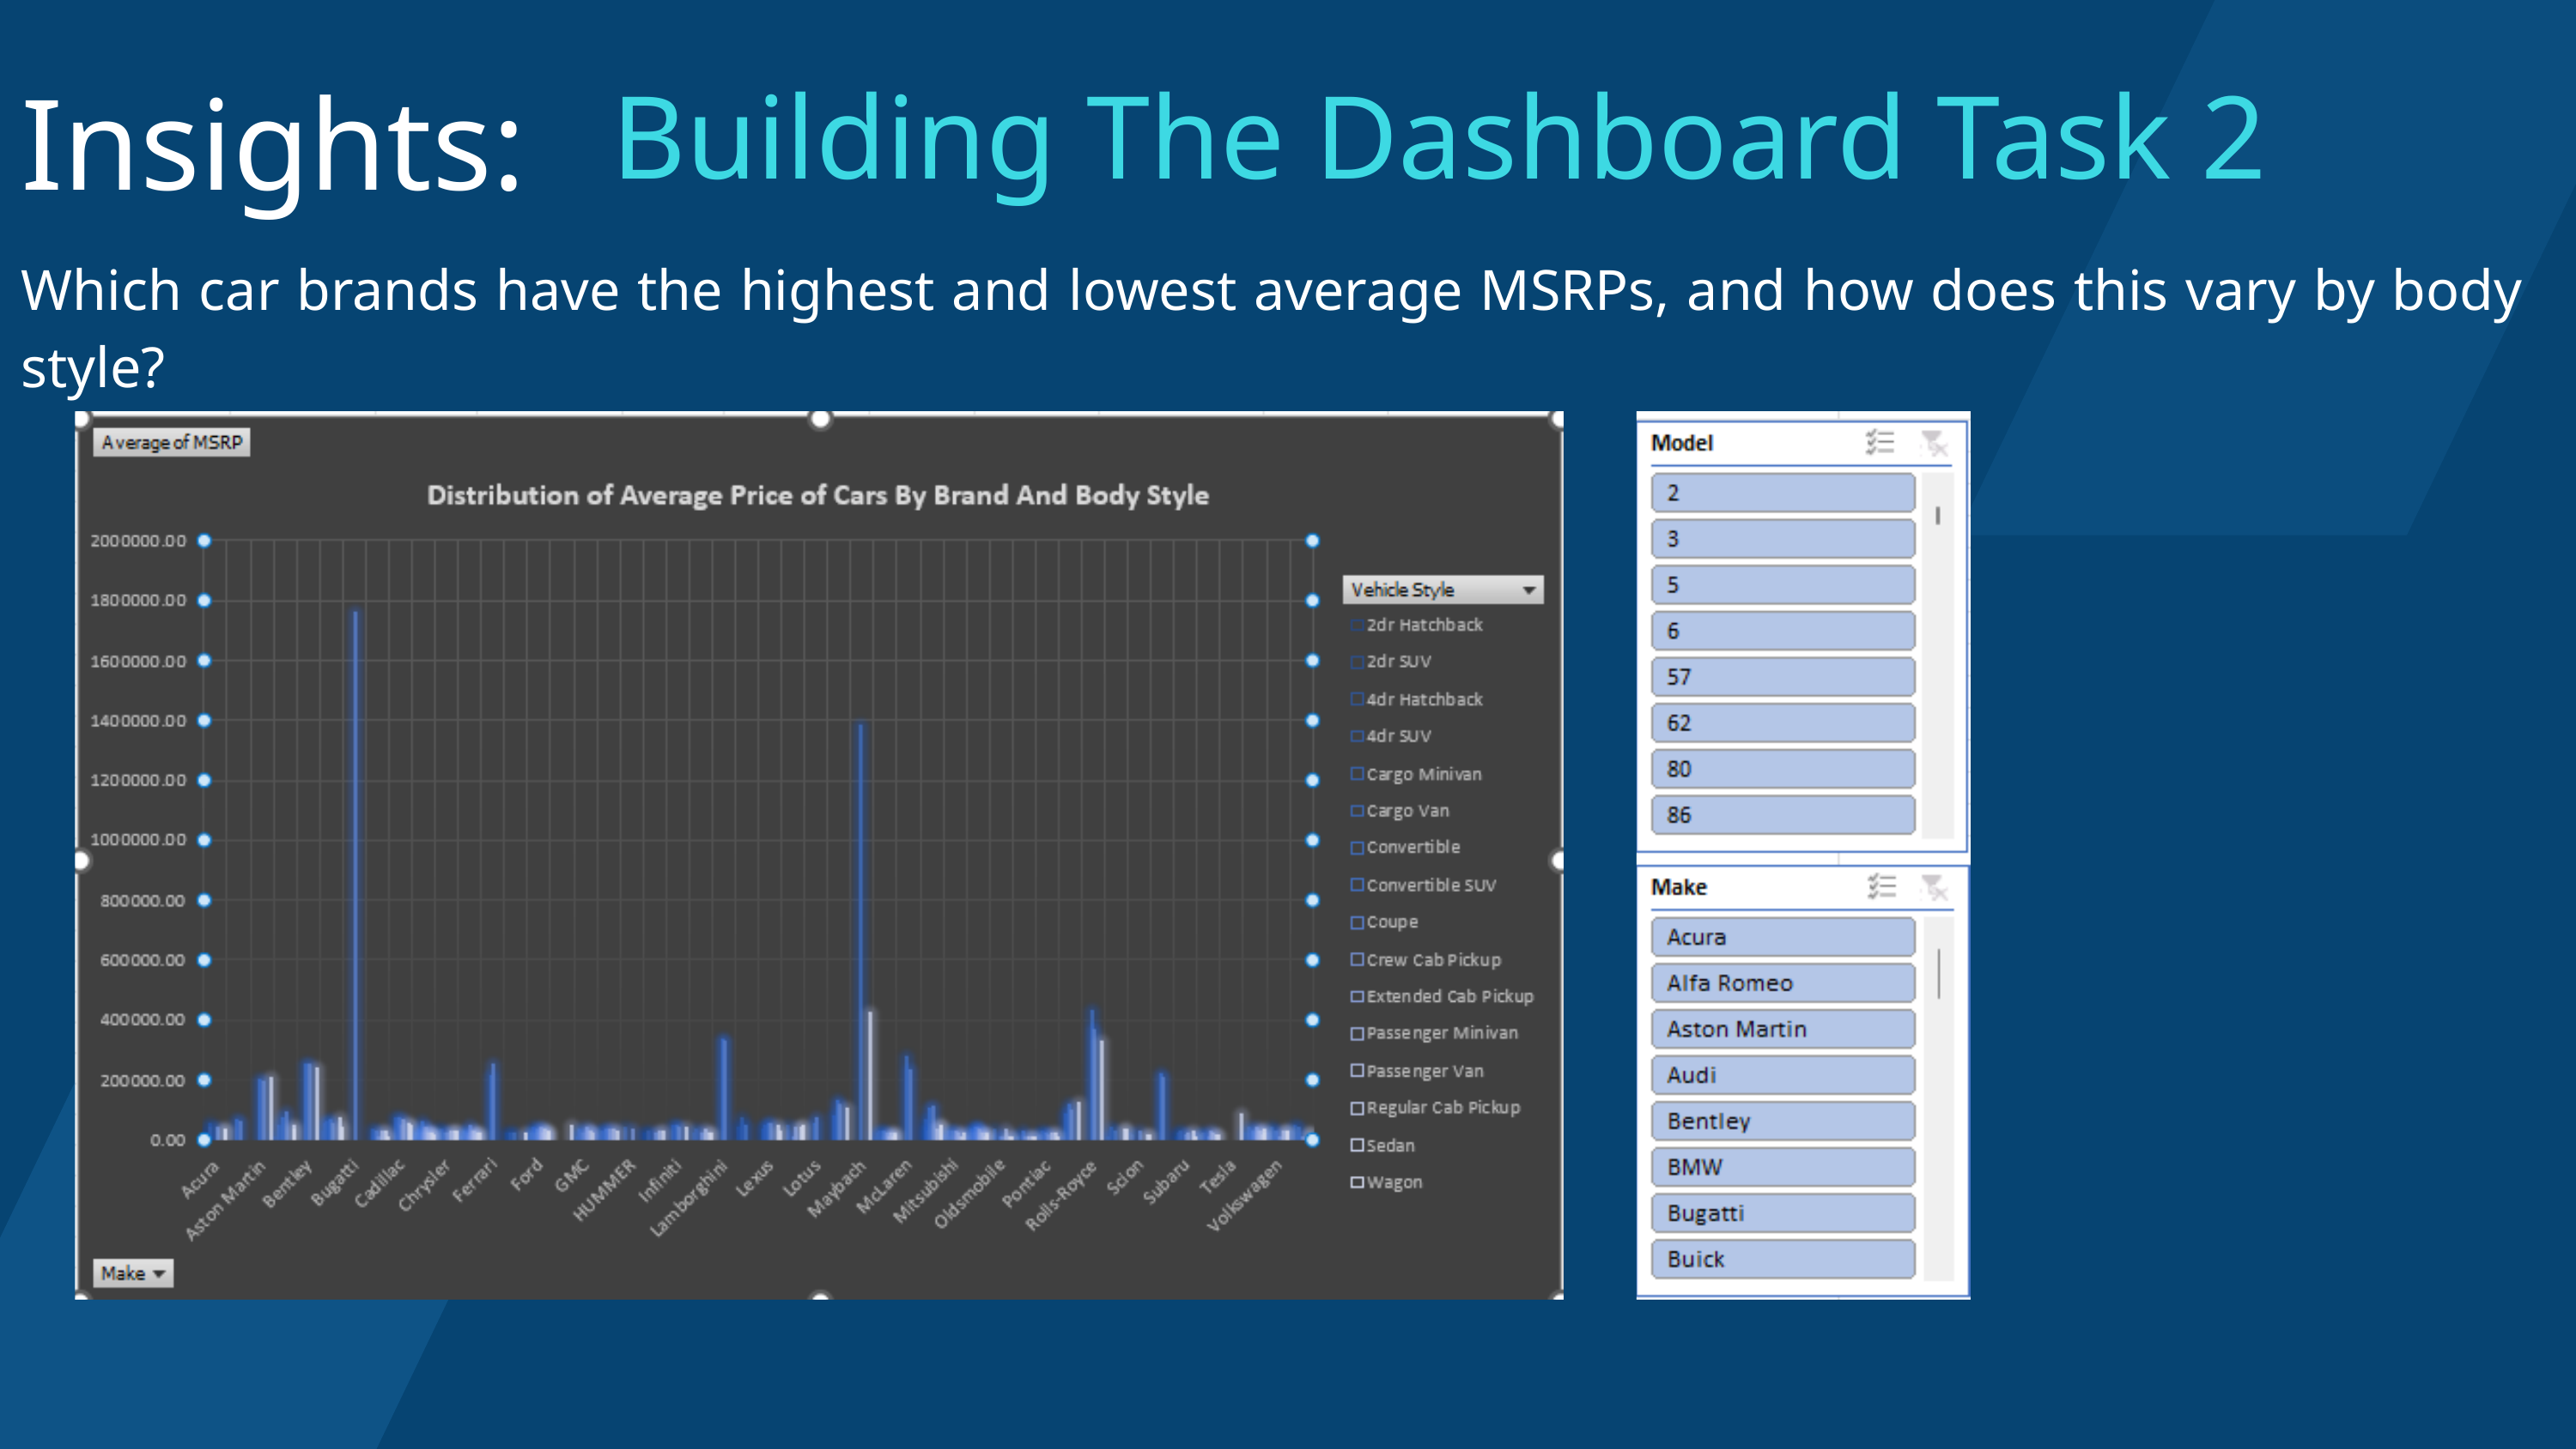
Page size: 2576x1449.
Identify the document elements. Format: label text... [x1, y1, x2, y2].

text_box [1957, 0, 2576, 536]
text_box Building The Dashboard Task 2 [611, 76, 1953, 203]
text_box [0, 906, 638, 1449]
text_box [1636, 411, 1971, 1300]
text_box Insights: [21, 77, 1371, 215]
text_box [75, 411, 1564, 1300]
text_box Which car brands have the highest and lowest average MSRPs, and how does this vary by body style? [21, 243, 1953, 399]
